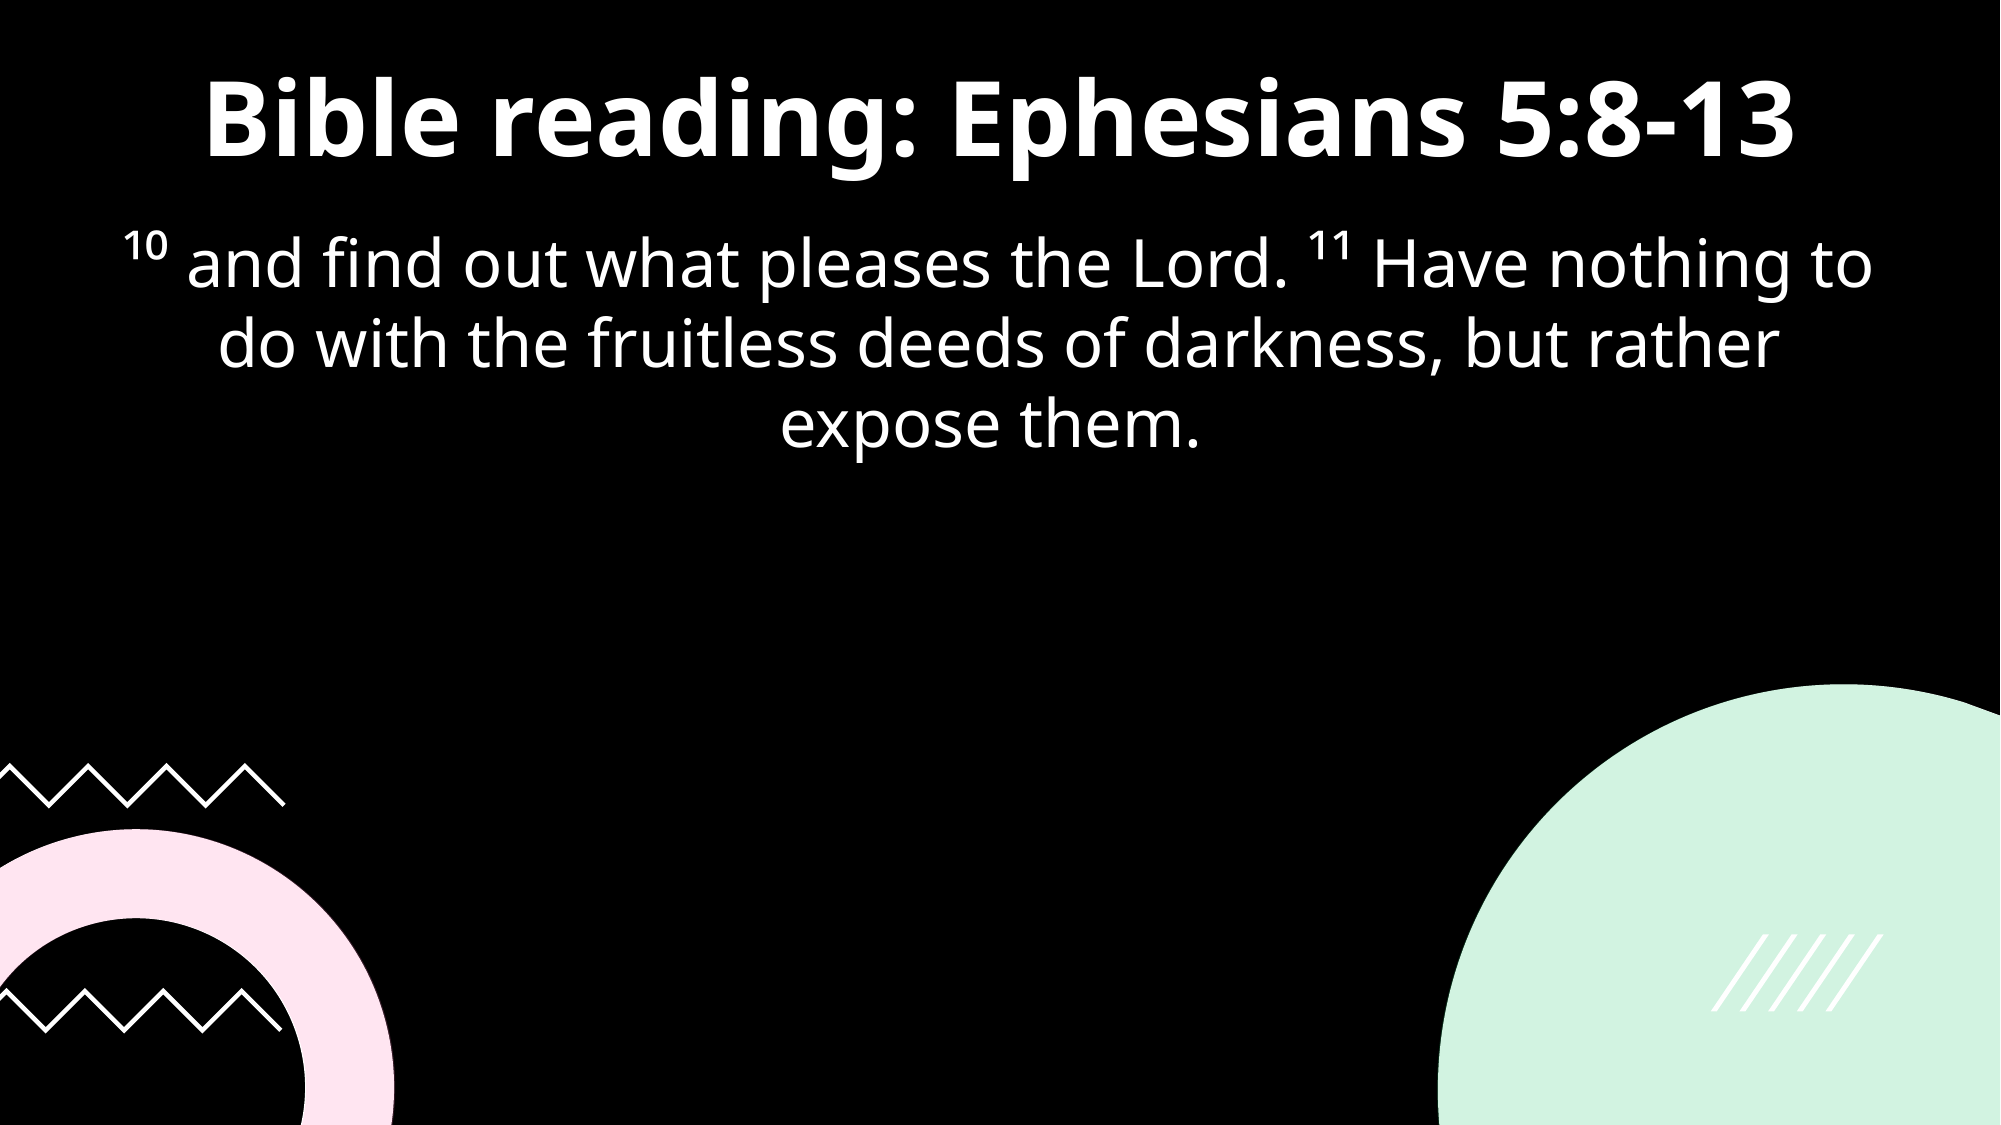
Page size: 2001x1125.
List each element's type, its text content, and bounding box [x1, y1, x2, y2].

text_box ¹⁰ and find out what pleases the Lord. ¹¹ Have nothing to do with the fruitless deeds of darkness, but rather expose them. [99, 213, 1900, 469]
text_box Bible reading: Ephesians 5:8-13 [99, 44, 1900, 185]
